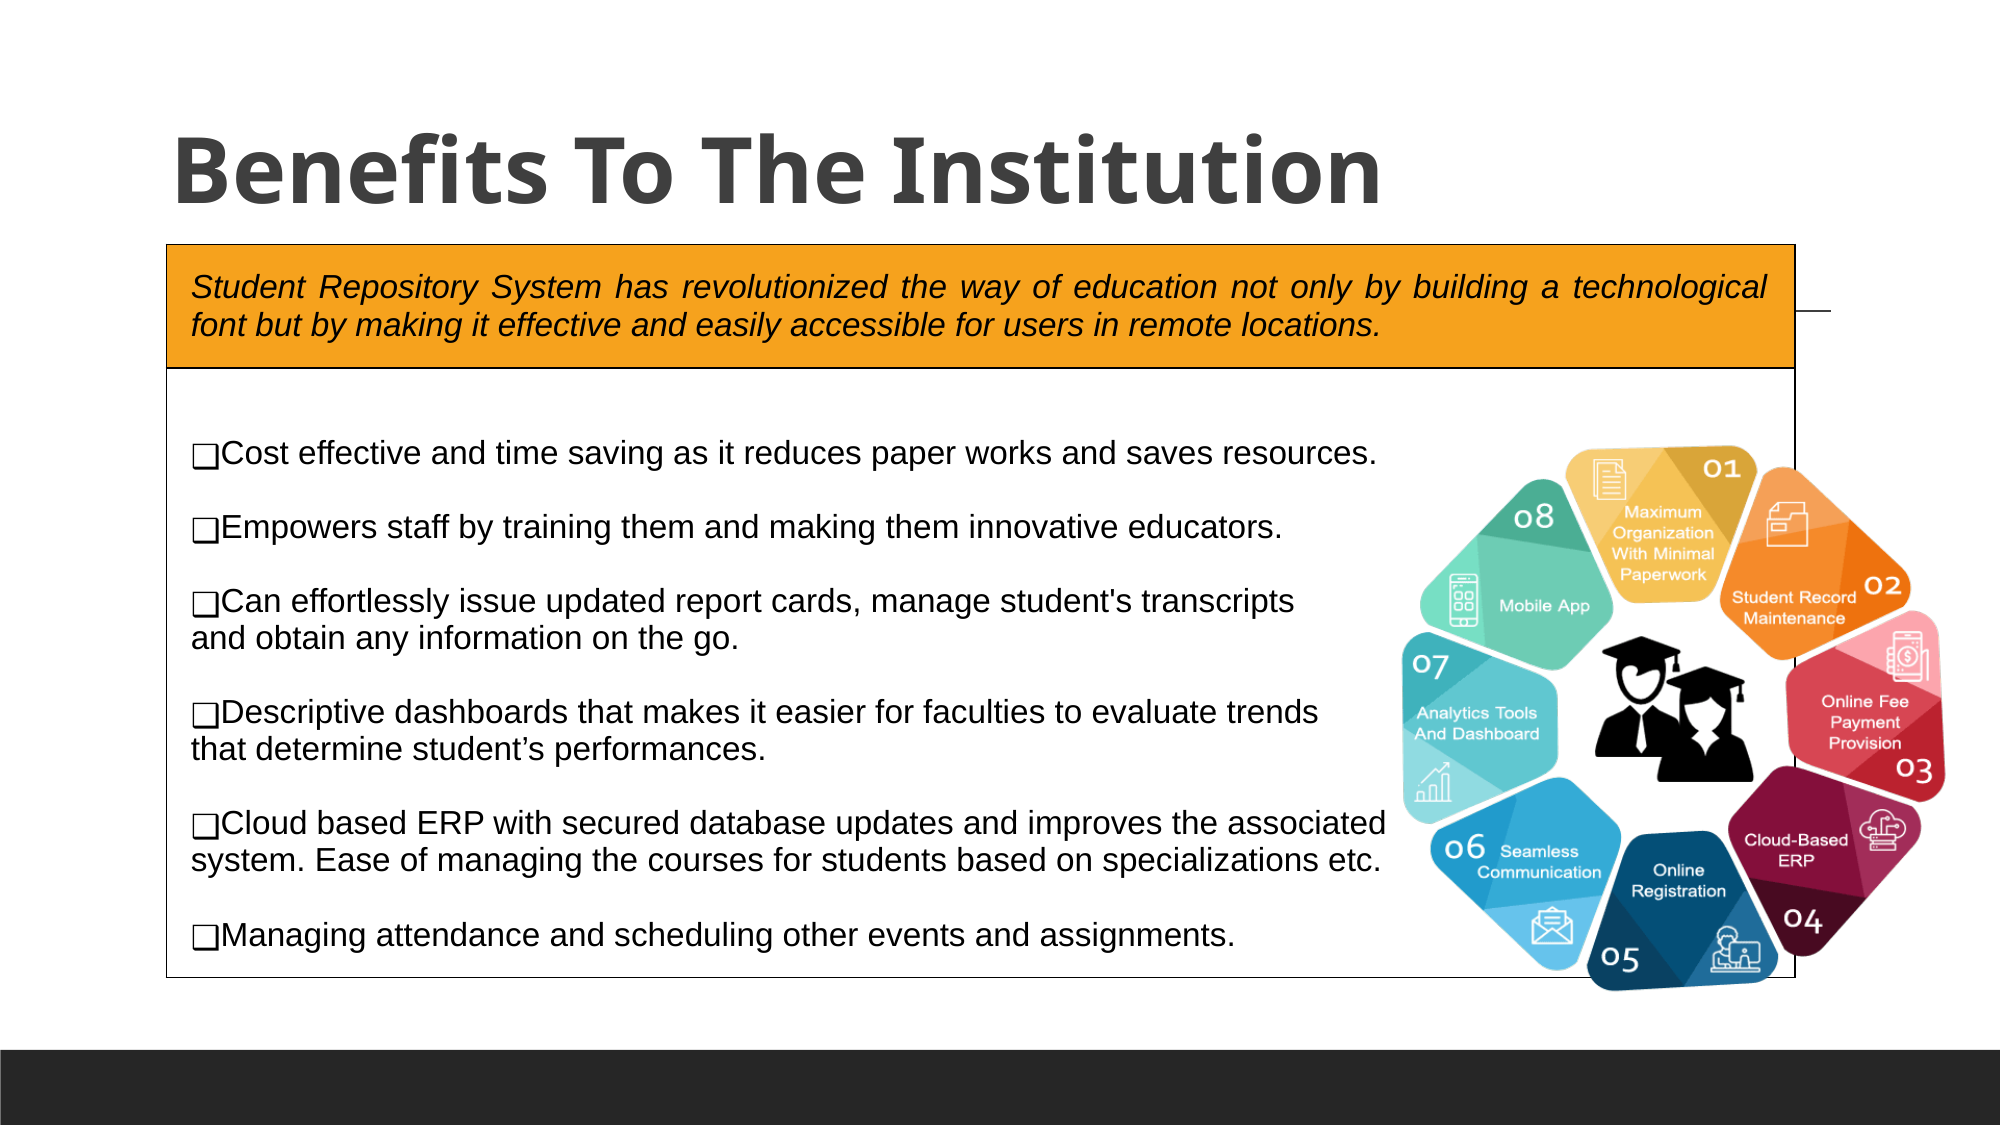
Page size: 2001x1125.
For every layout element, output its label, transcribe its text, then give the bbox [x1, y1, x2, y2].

table_cell Cost effective and time saving as it reduces paper works and saves resources. Empowers staff by training them and making them innovative educators. Can effortlessly issue updated report cards, manage student's transcripts and obtain any information on the go. Descriptive dashboards that makes it easier for faculties to evaluate trends that determine student’s performances. Cloud based ERP with secured database updates and improves the associated system. Ease of managing the courses for students based on specializations etc. Managing attendance and scheduling other events and assignments. [167, 369, 1794, 977]
table_header Student Repository System has revolutionized the way of education not only by building a technological font but by making it effective and easily accessible for users in remote locations. [167, 245, 1794, 367]
picture [1389, 429, 1955, 1009]
title Benefits To The Institution [155, 41, 1806, 231]
